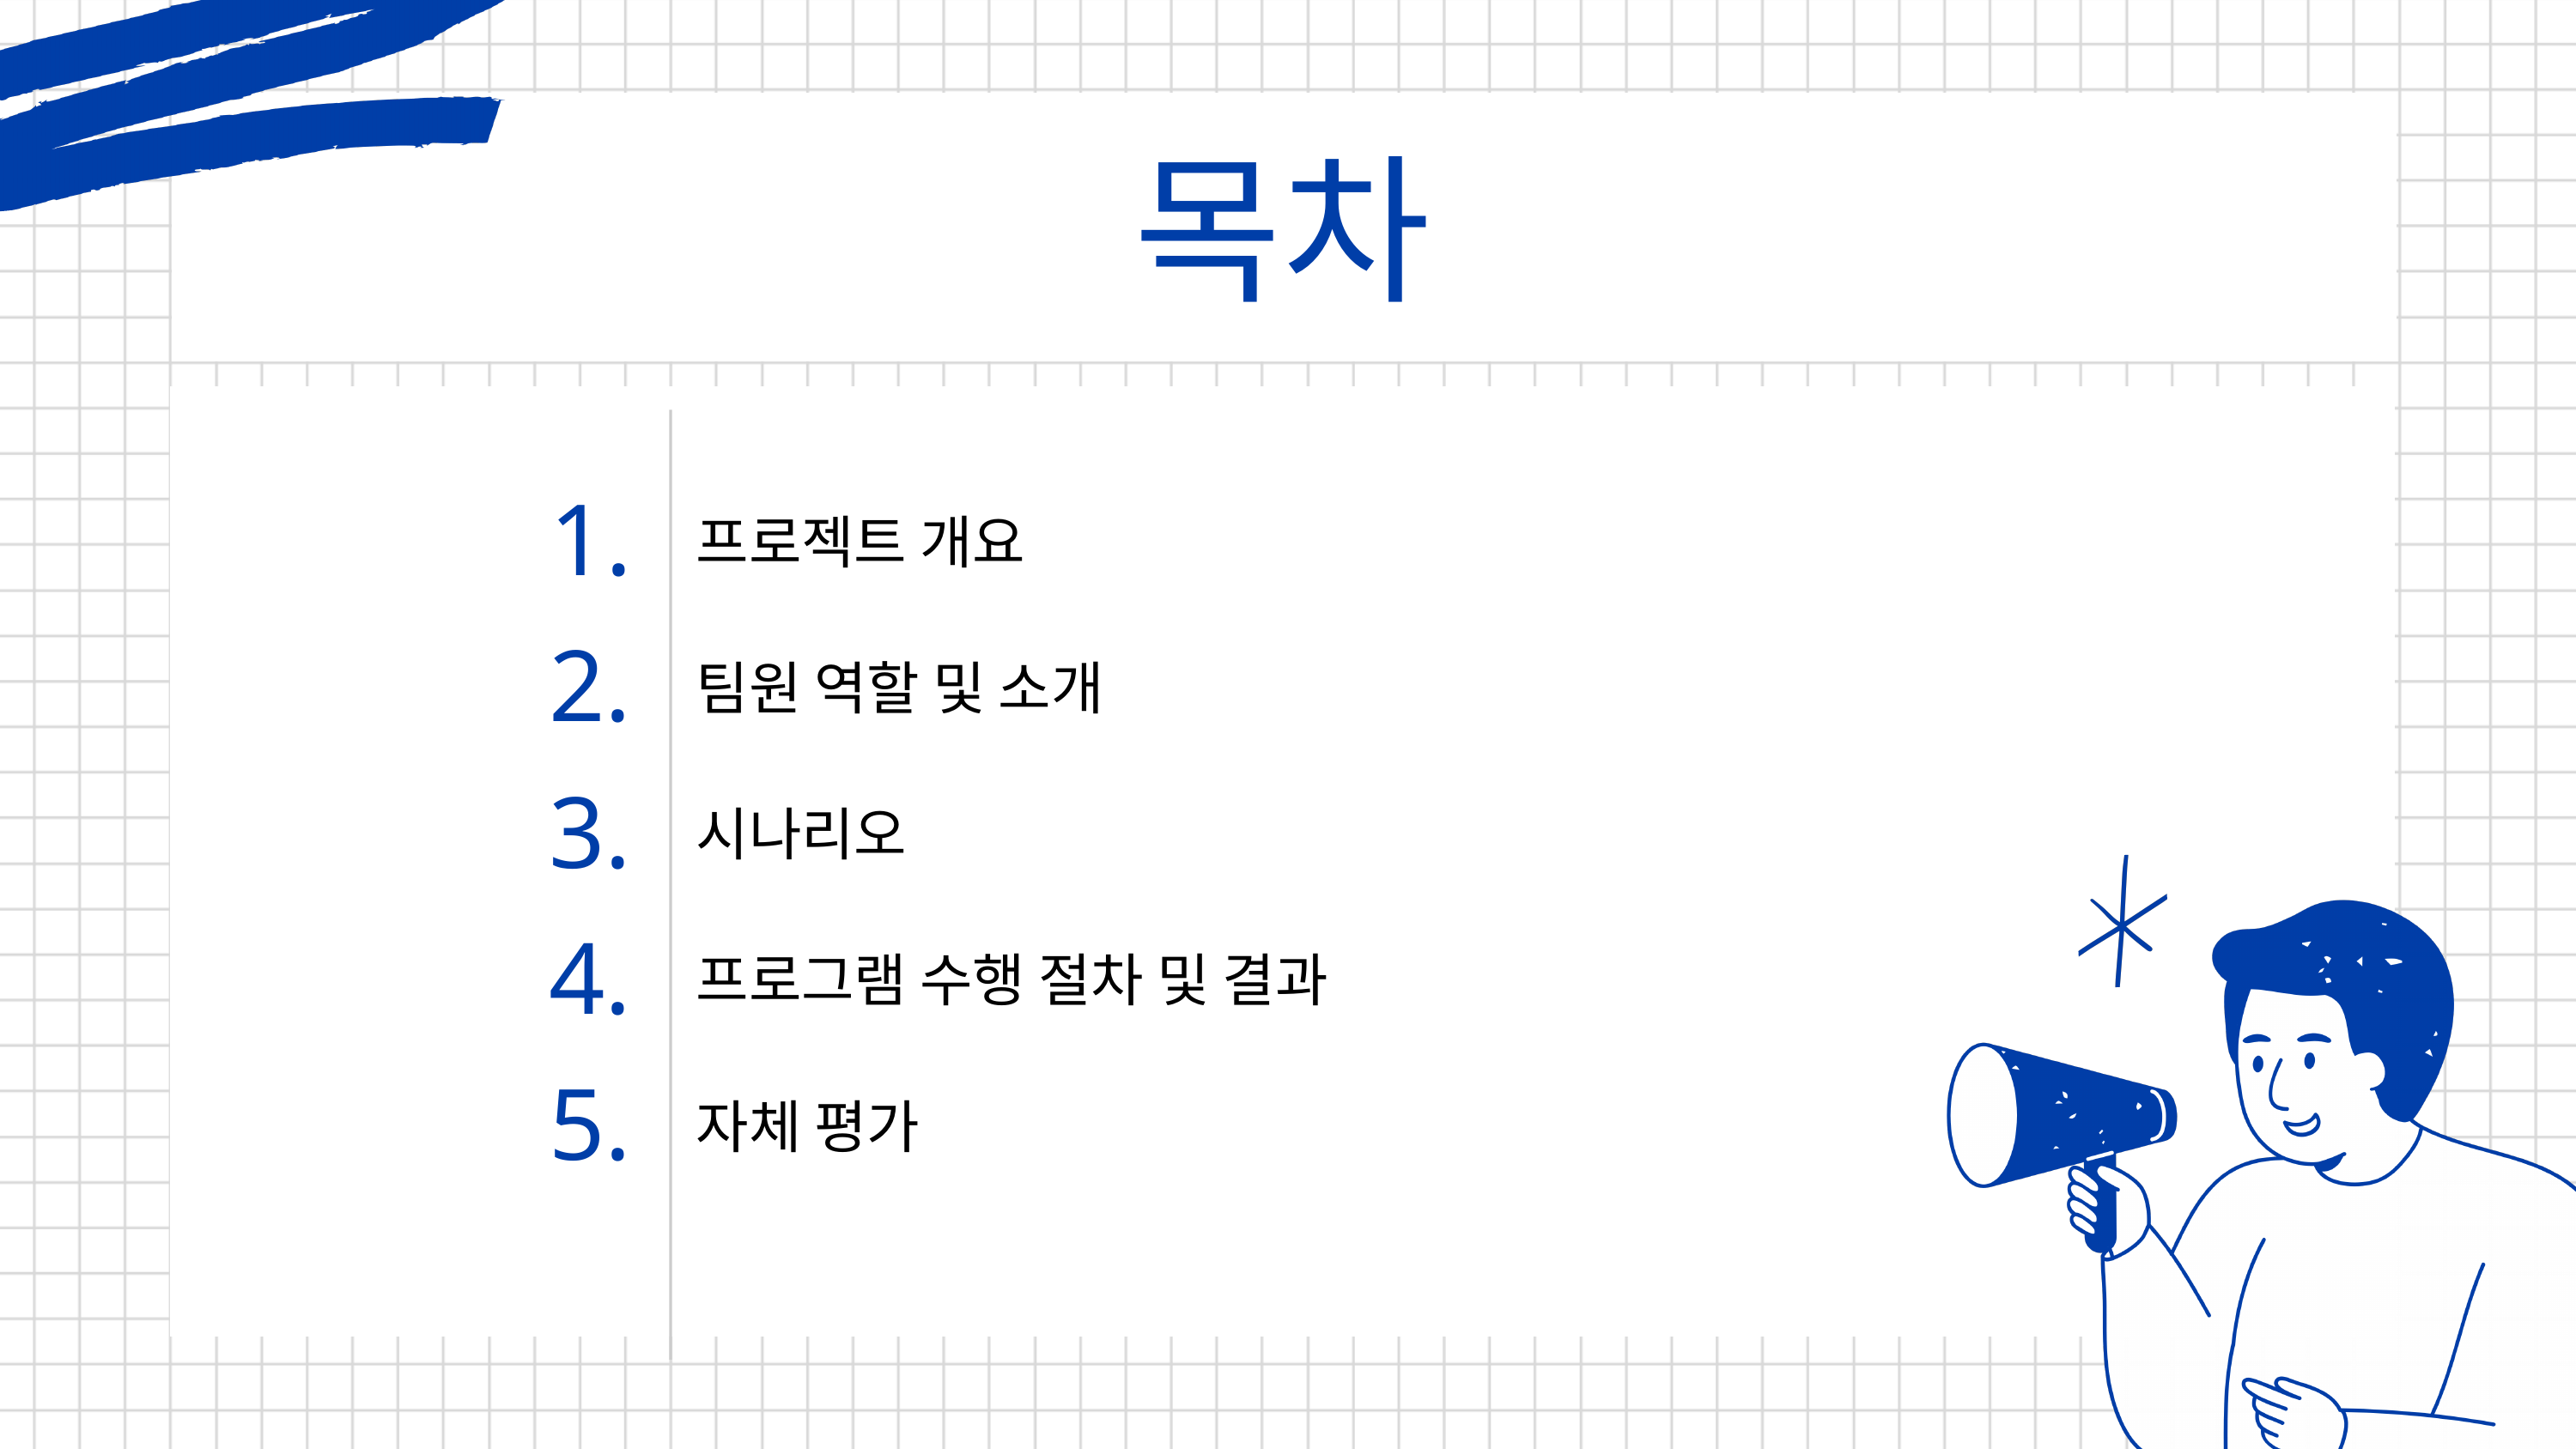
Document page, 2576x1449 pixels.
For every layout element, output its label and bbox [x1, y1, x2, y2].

text_box [696, 501, 1535, 1155]
text_box [169, 386, 2396, 1337]
text_box [171, 92, 2397, 361]
text_box [1947, 852, 2576, 1449]
text_box [0, 0, 548, 212]
text_box [0, 0, 2576, 1449]
